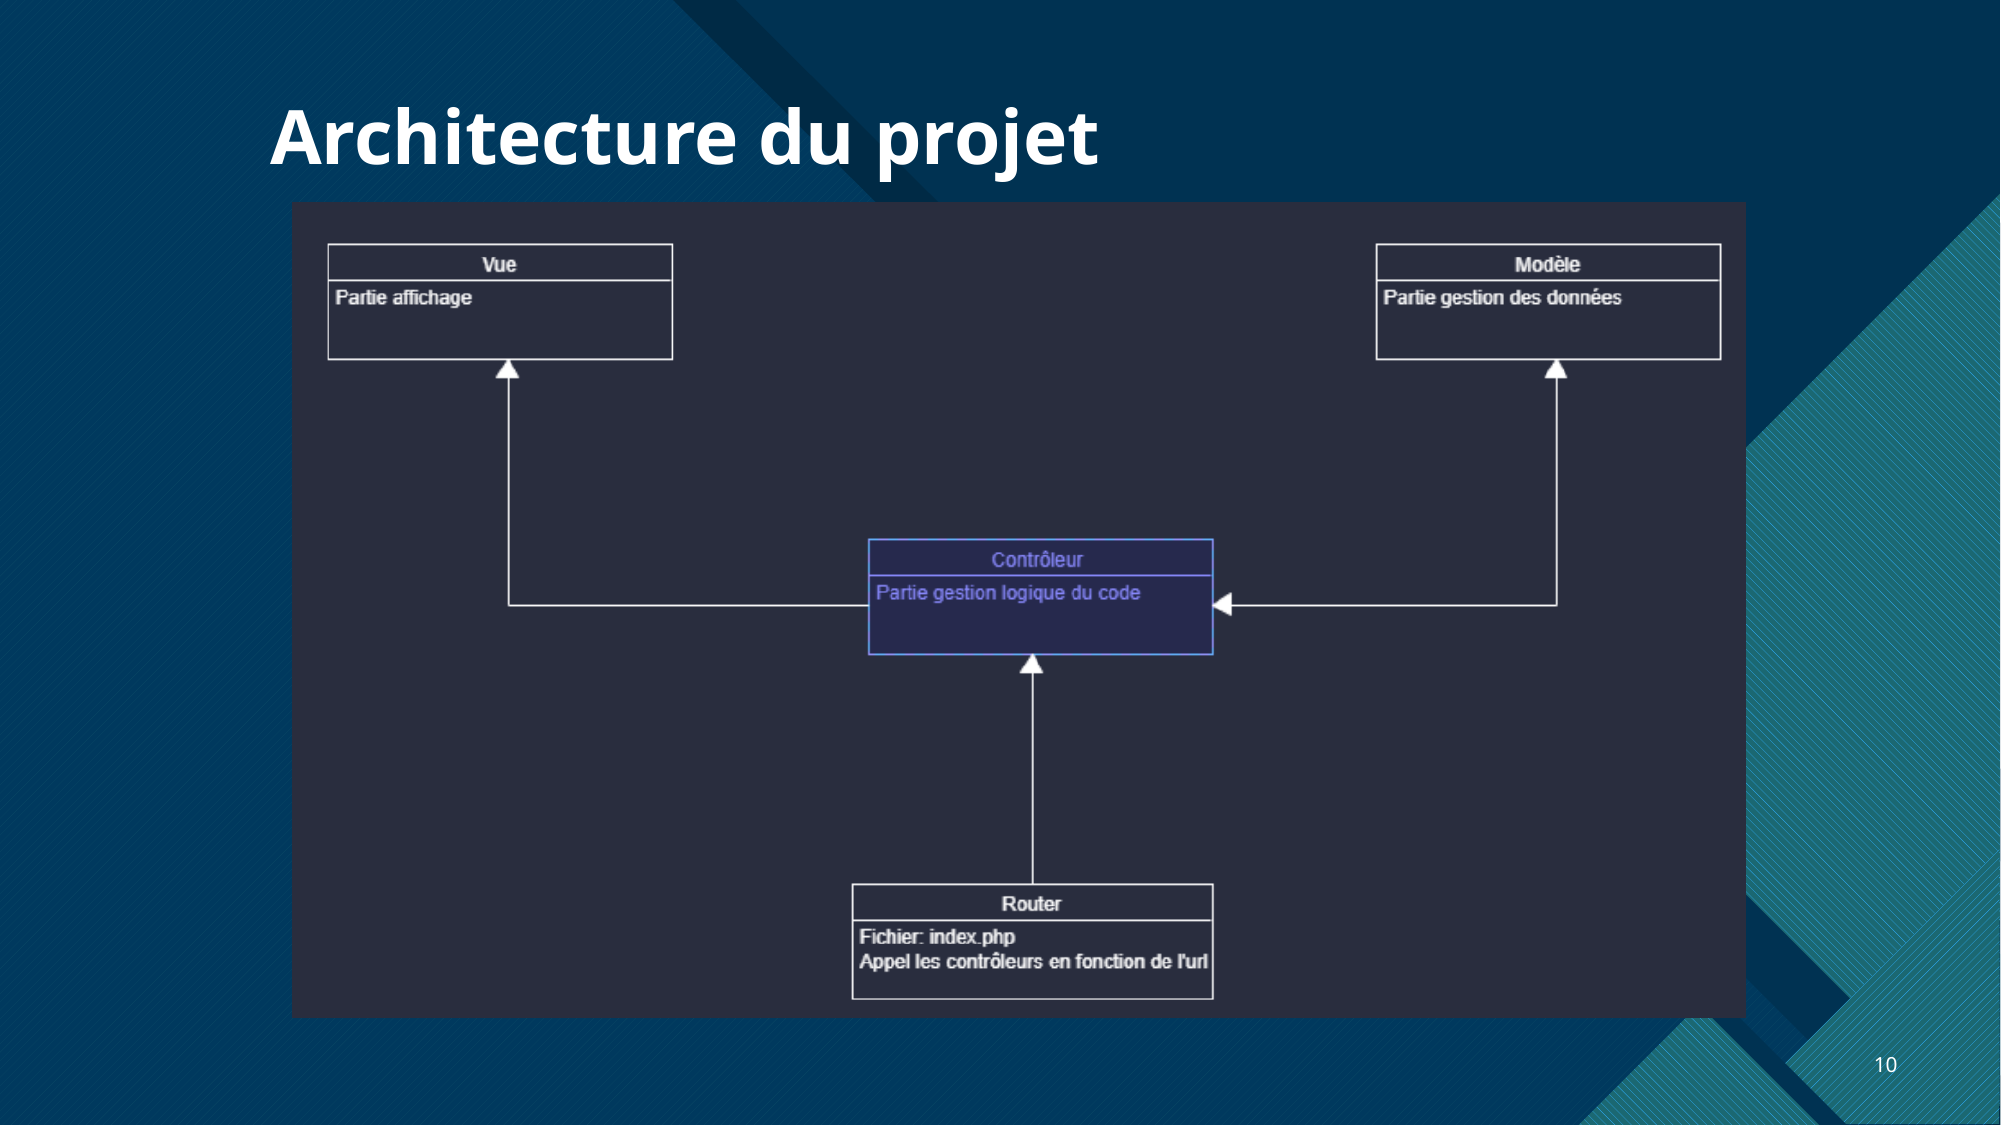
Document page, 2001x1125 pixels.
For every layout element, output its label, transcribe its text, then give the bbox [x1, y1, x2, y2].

picture [292, 202, 1746, 1018]
title Maquettage de l’application [1746, 598, 2001, 1064]
title Architecture du projet [255, 86, 1134, 189]
slide_number 10 [1845, 1035, 1913, 1096]
